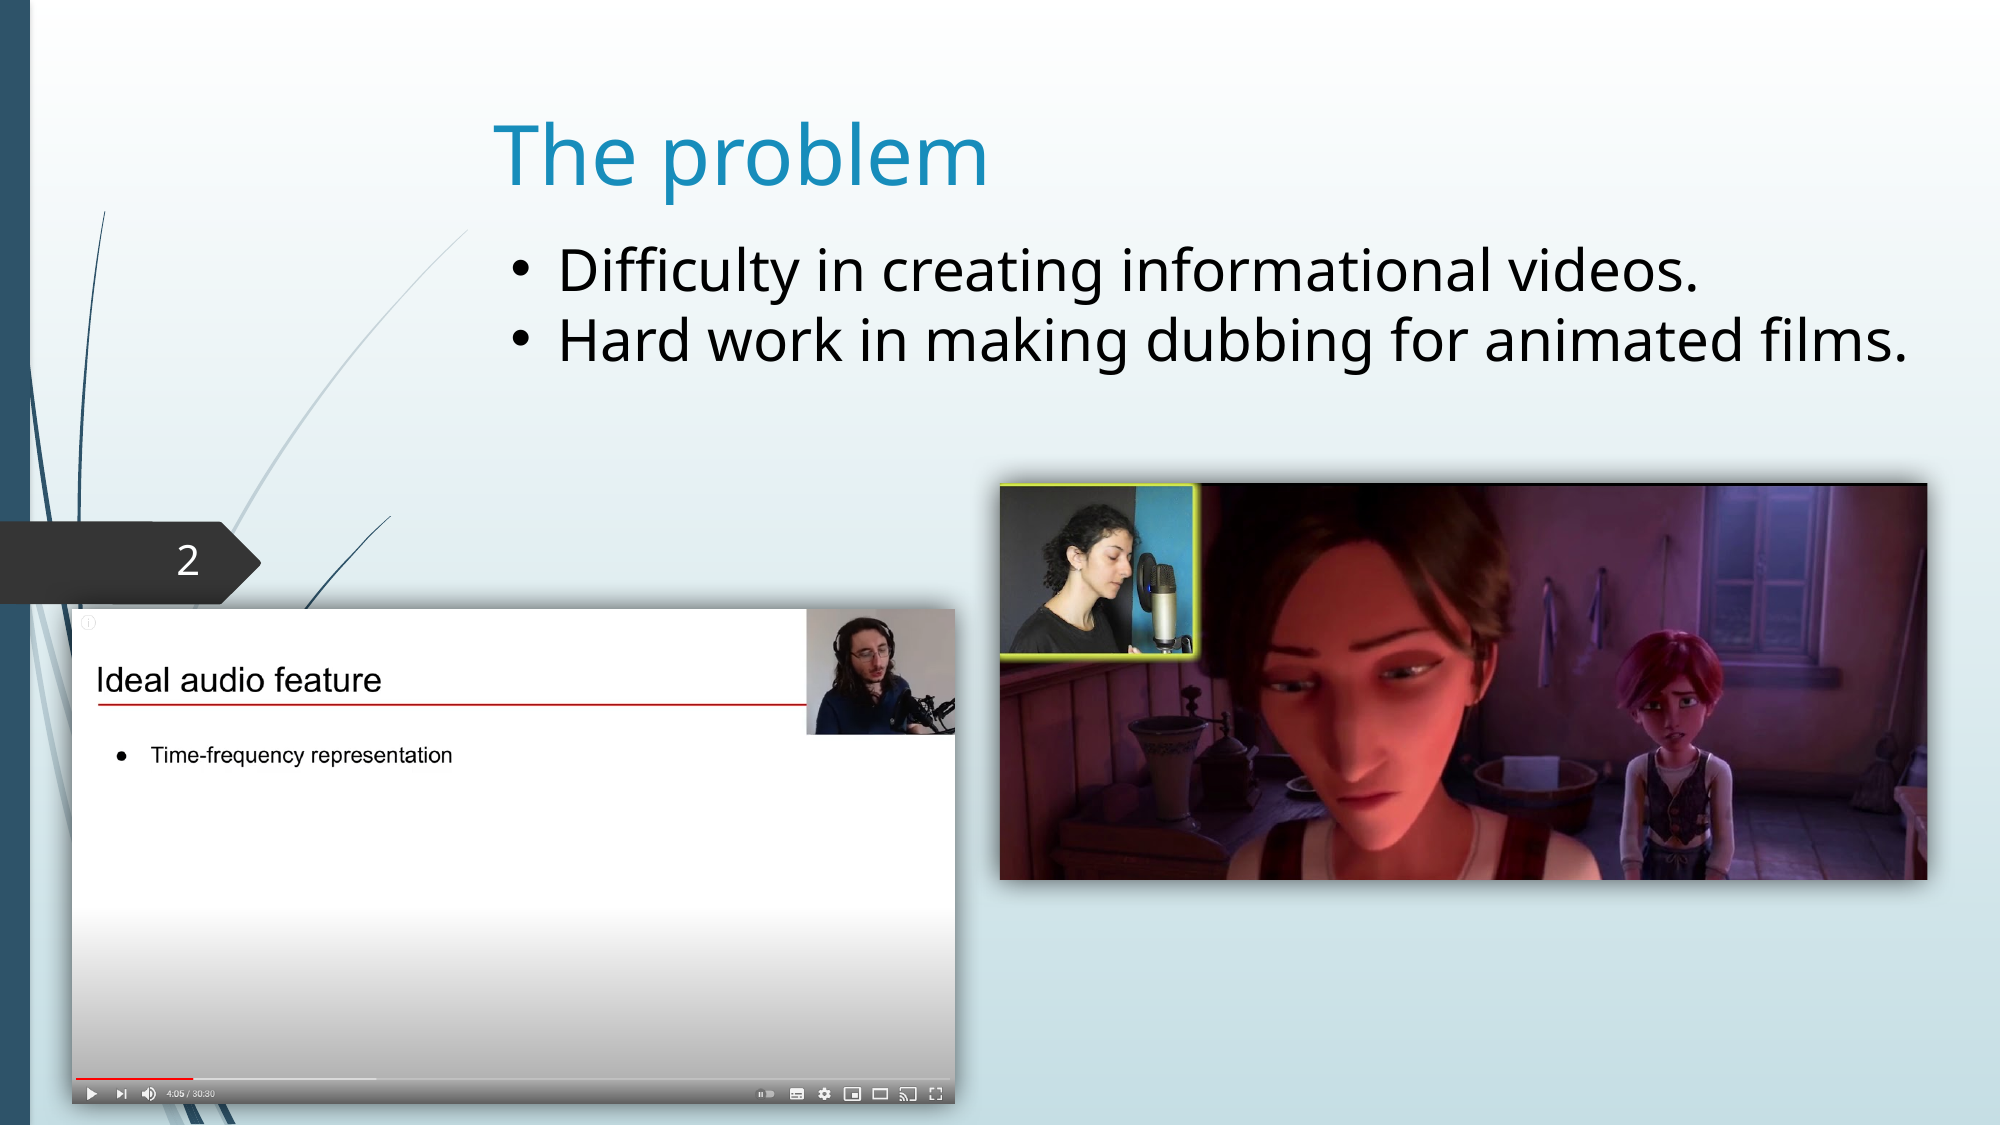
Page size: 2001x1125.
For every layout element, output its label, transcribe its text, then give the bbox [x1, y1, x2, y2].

picture [72, 609, 955, 1104]
title The problem [478, 0, 1941, 211]
slide_number 2 [87, 532, 216, 587]
picture [999, 483, 1928, 880]
text_box Difficulty in creating informational videos. Hard work in making dubbing for animated films. [495, 225, 1924, 381]
